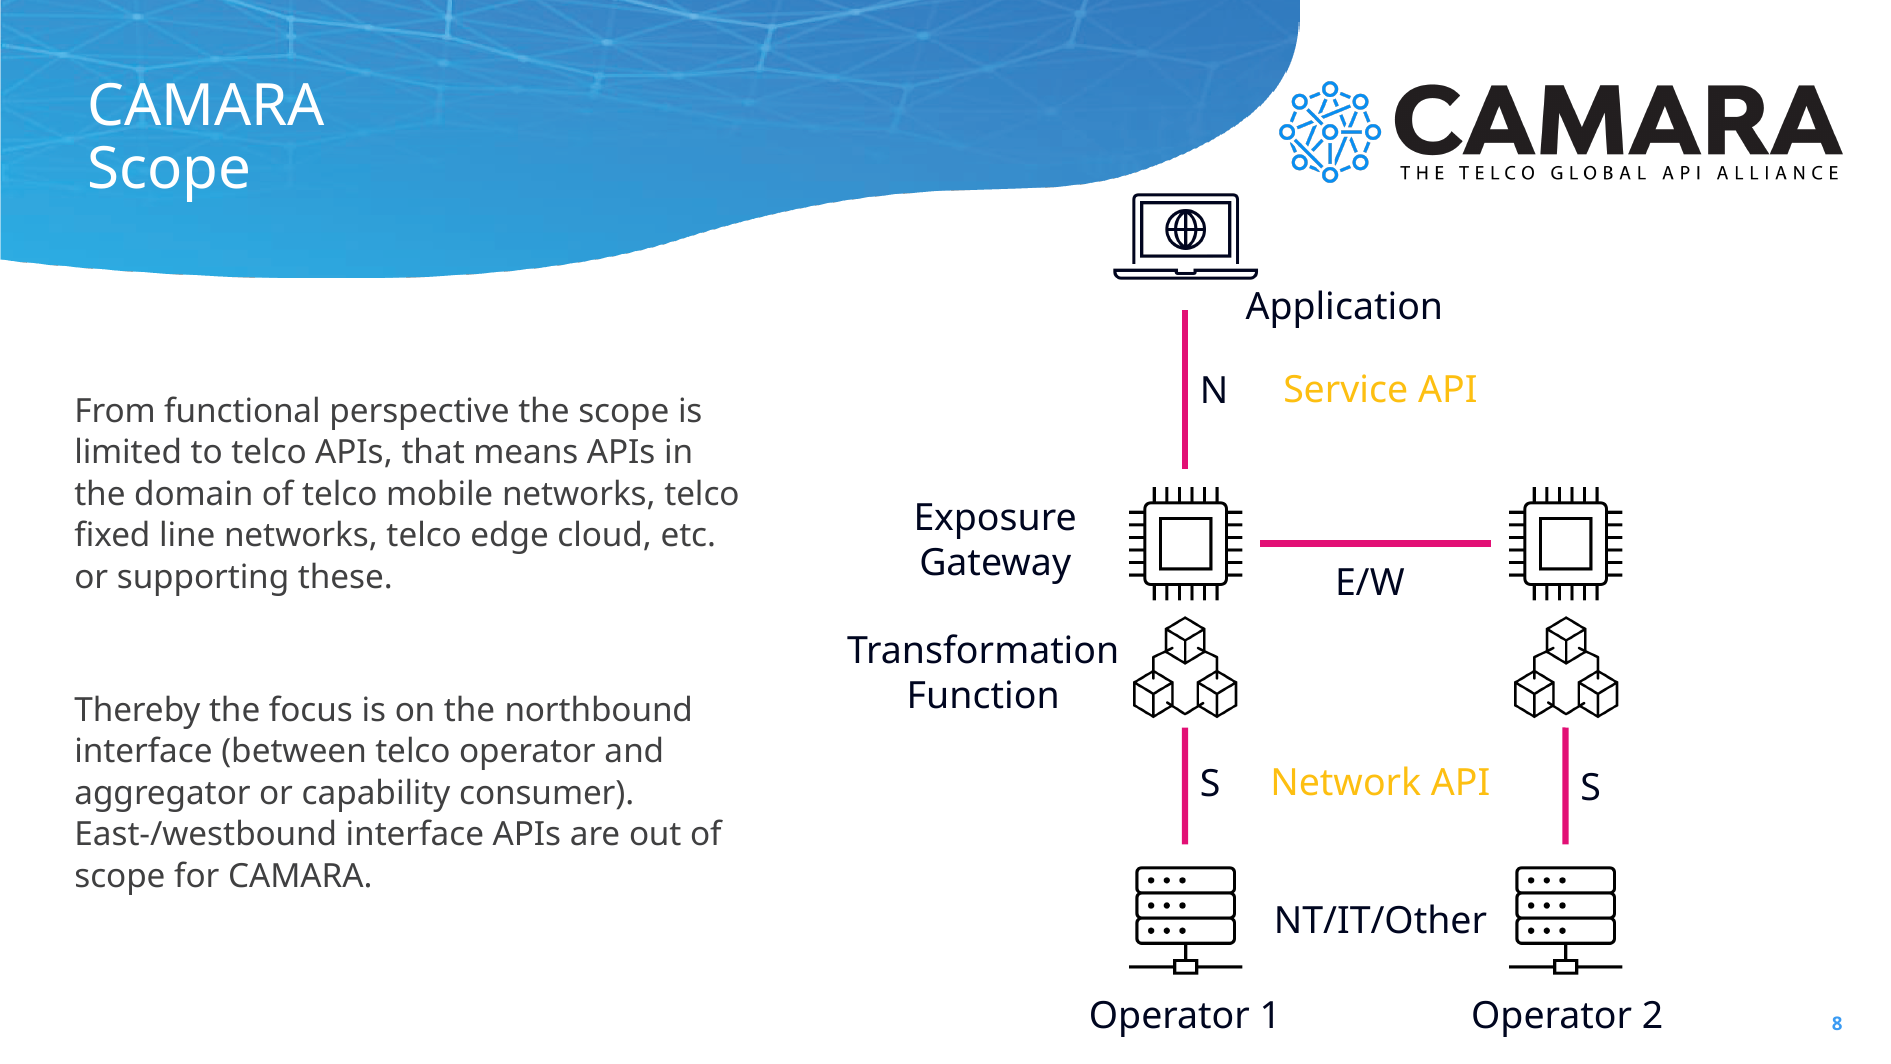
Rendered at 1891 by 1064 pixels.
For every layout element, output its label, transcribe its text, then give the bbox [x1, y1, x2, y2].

text_box NT/IT/Other [1266, 889, 1485, 949]
text_box Application [1218, 274, 1471, 335]
picture [1490, 844, 1641, 995]
text_box Operator 1 [1058, 983, 1312, 1044]
picture [1109, 468, 1261, 728]
picture [1490, 468, 1641, 728]
list From functional perspective the scope is limited to telco APIs, that means APIs in the domain of telco mobile networks, telco fixed line networks, telco edge cloud, etc. or supporting these. Thereby the focus is on the northbound interface (between telco operator and aggregator or capability consumer). East-/westbound interface APIs are out of scope for CAMARA. [74, 387, 748, 1064]
text_box Network API [1254, 750, 1507, 811]
title CAMARA Scope [72, 67, 1869, 197]
text_box N [1190, 359, 1255, 419]
text_box S [1569, 755, 1636, 815]
text_box Operator 2 [1441, 983, 1694, 1044]
picture [0, 0, 1300, 311]
text_box Transformation Function [821, 618, 1119, 724]
text_box Service API [1254, 357, 1507, 418]
text_box E/W [1320, 552, 1442, 611]
text_box S [1190, 751, 1254, 811]
text_box Exposure Gateway [845, 485, 1104, 590]
picture [1109, 844, 1261, 995]
